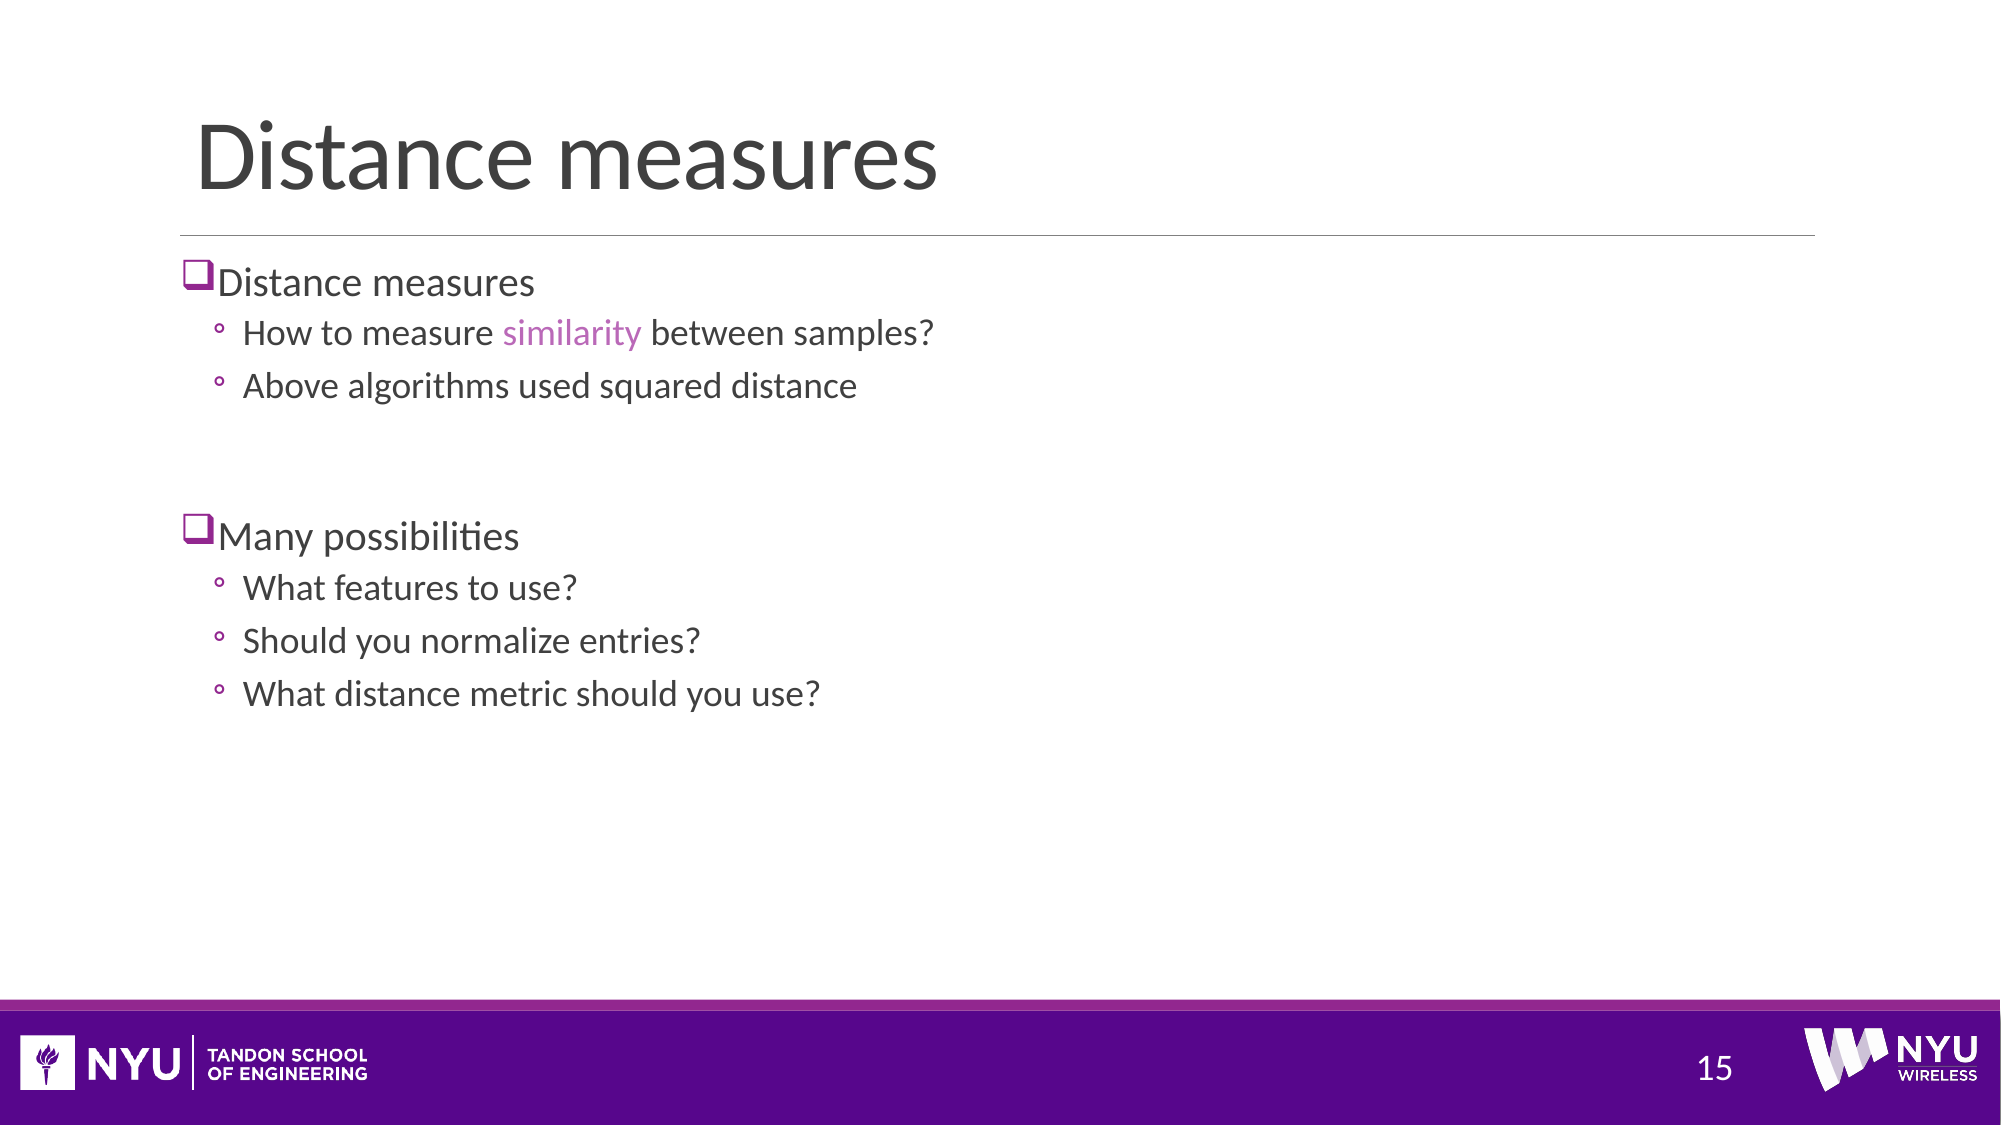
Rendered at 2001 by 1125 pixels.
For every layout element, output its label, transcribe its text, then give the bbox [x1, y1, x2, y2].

slide_number 15 [1533, 1035, 1749, 1096]
title Distance measures [180, 47, 1830, 218]
